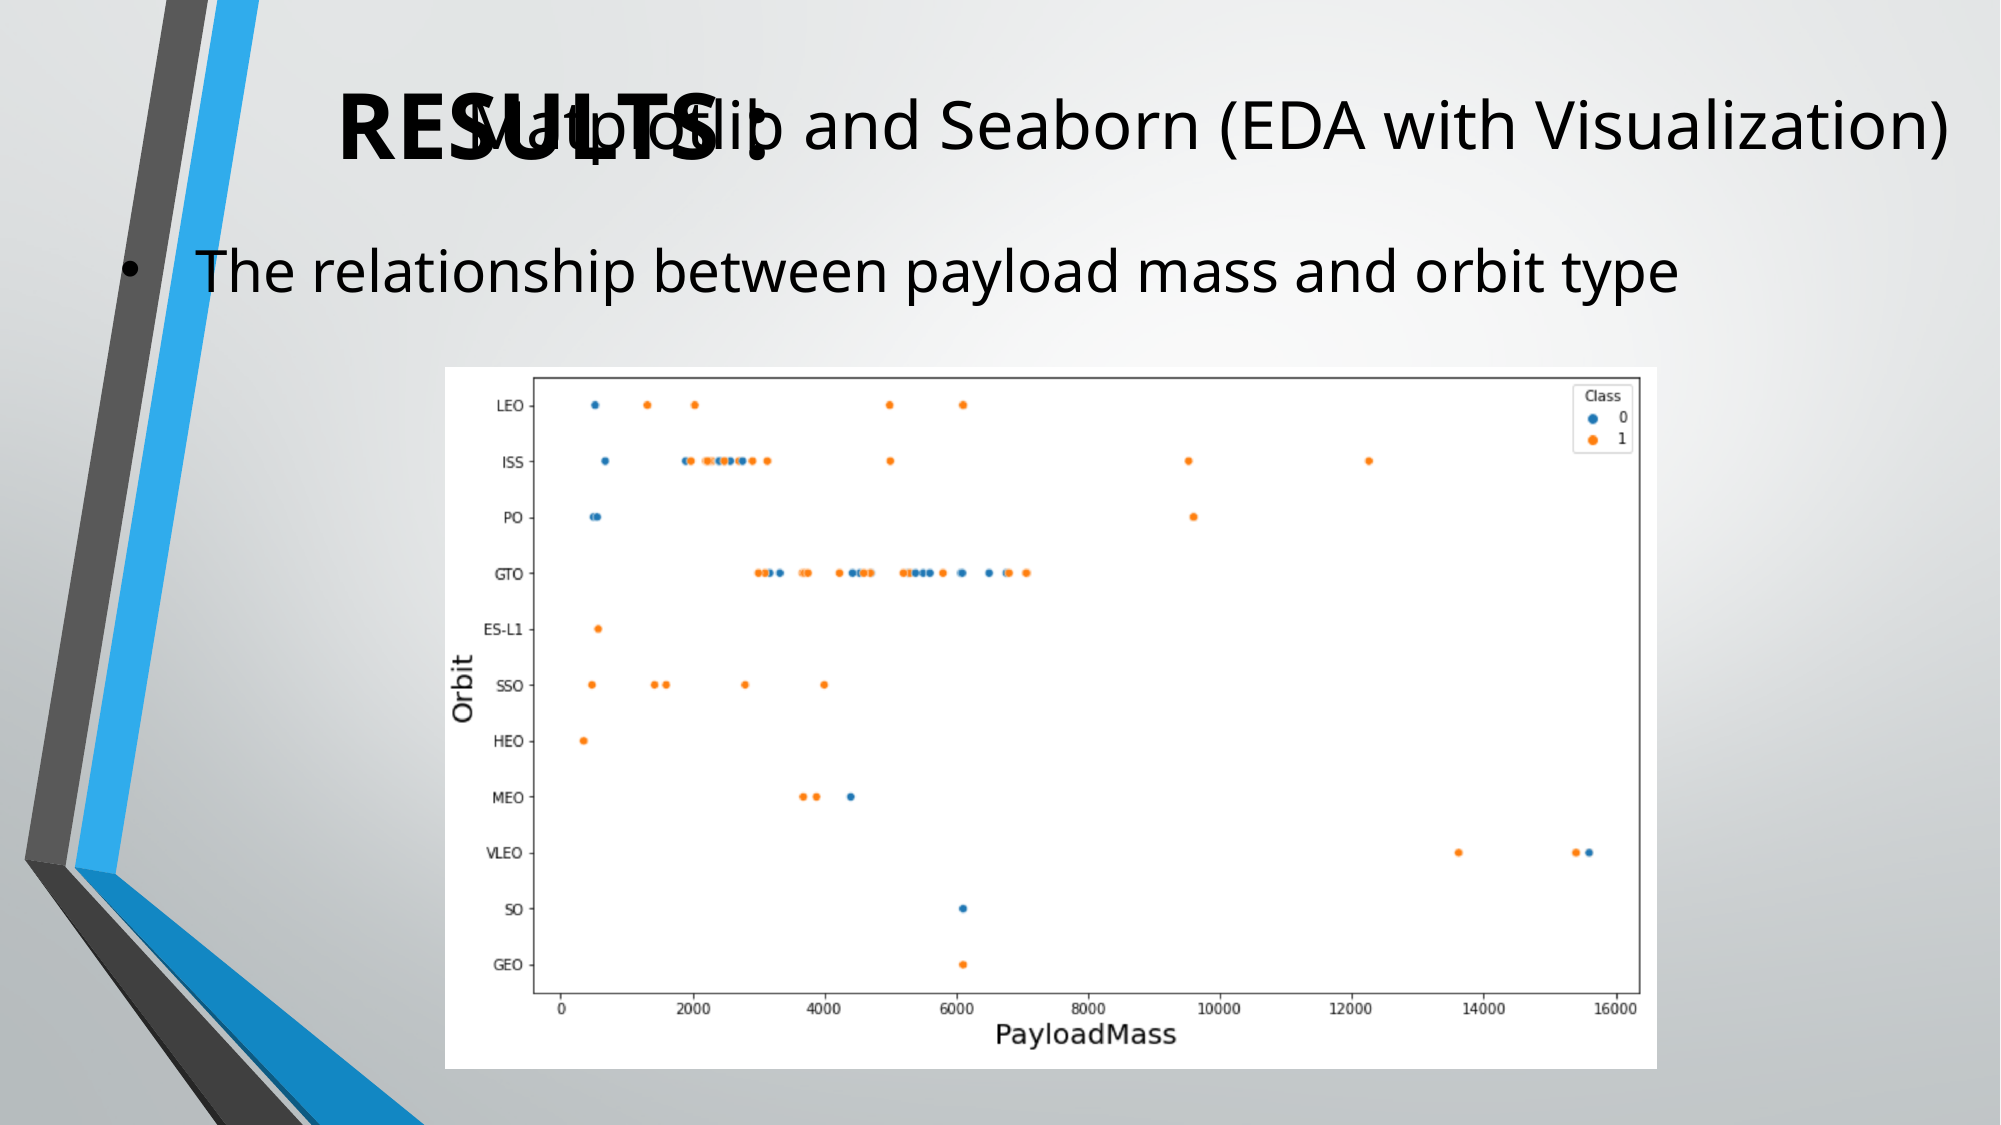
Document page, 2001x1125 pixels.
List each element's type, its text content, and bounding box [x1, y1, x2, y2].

text_box RESULTS : [320, 60, 817, 185]
picture [445, 367, 1657, 1069]
text_box The relationship between payload mass and orbit type [105, 226, 1695, 312]
text_box Matplotlib and Seaborn (EDA with Visualization) [451, 75, 1966, 170]
